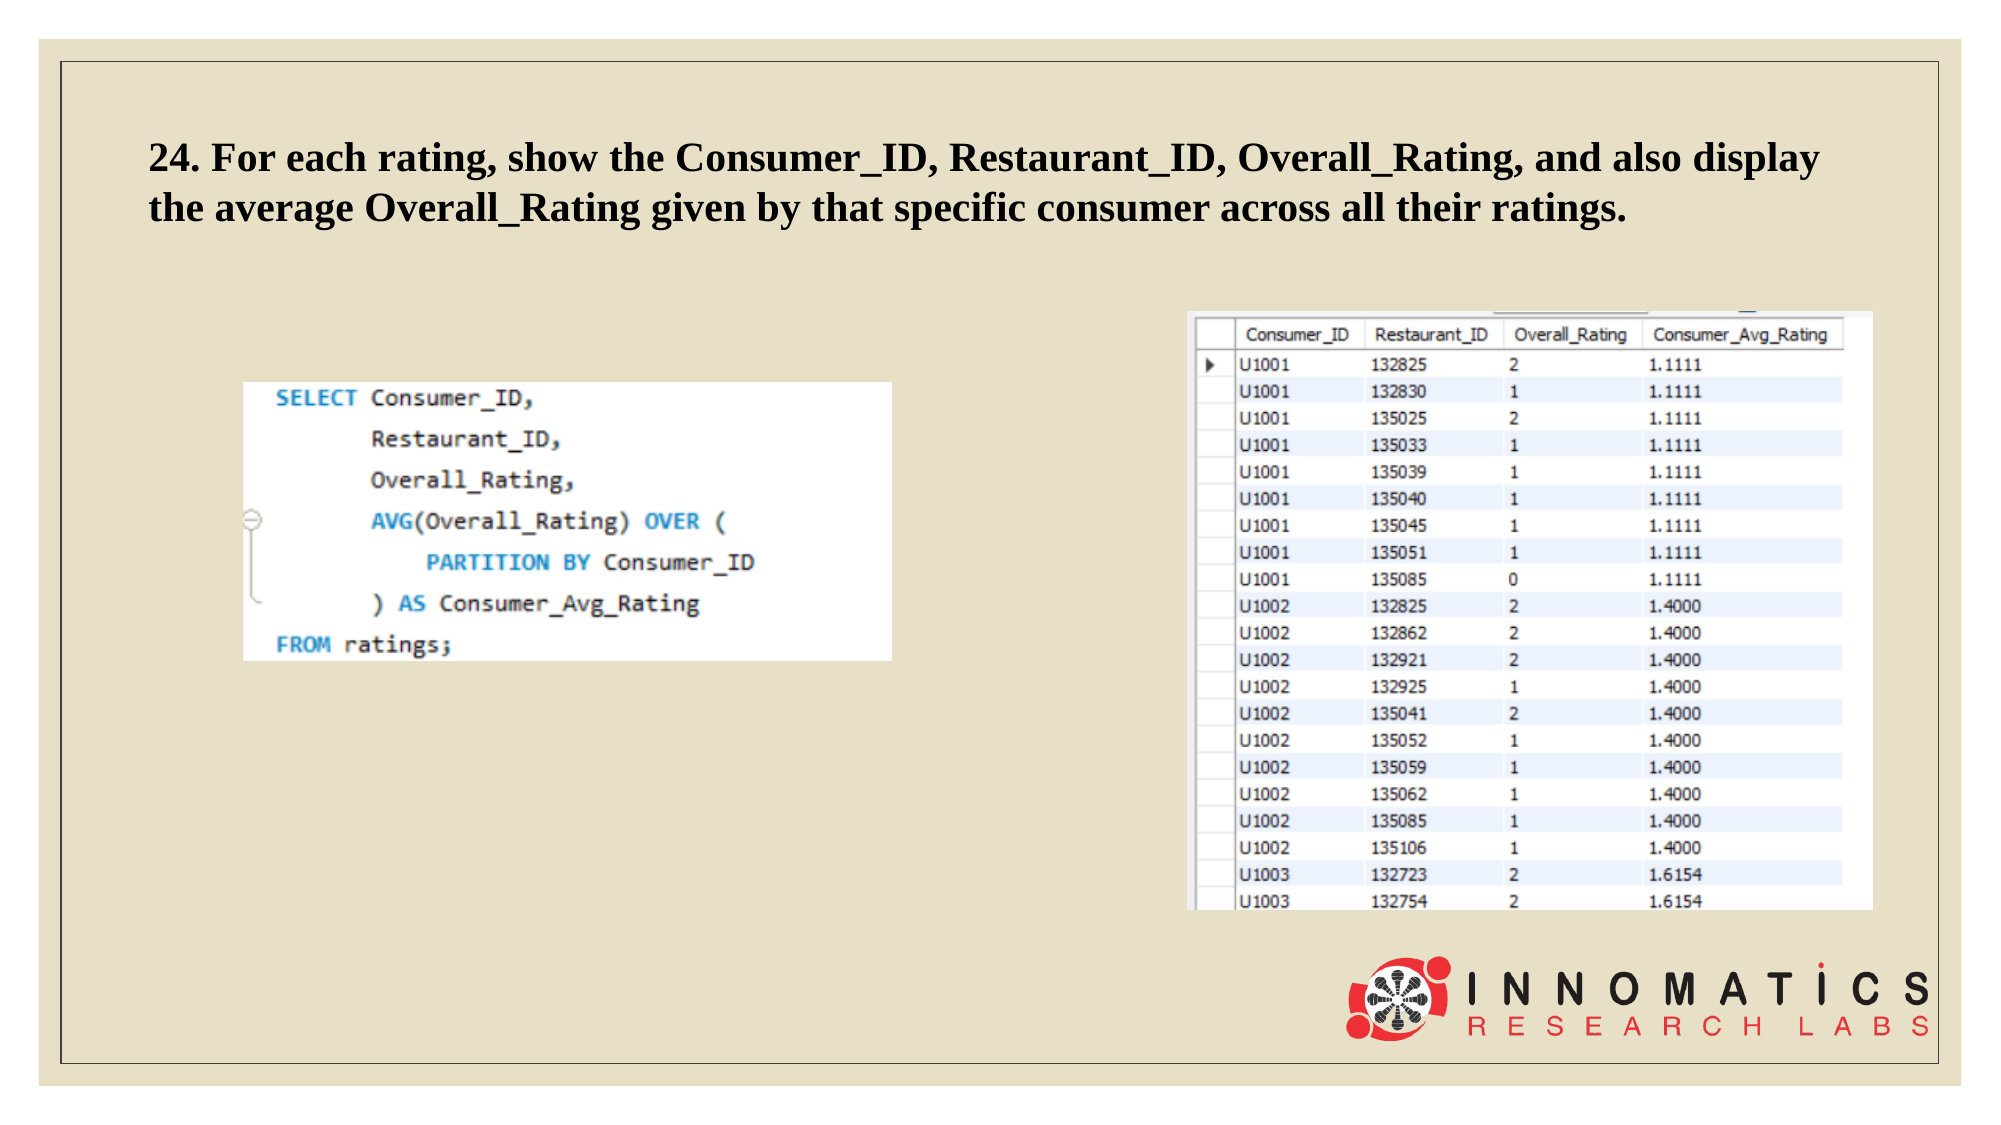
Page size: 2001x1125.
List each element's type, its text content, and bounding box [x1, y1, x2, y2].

text_box 24. For each rating, show the Consumer_ID, Restaurant_ID, Overall_Rating, and also display the average Overall_Rating given by that specific consumer across all their ratings. [133, 122, 1873, 237]
picture [1187, 311, 1873, 910]
picture [1346, 956, 1928, 1041]
picture [243, 382, 892, 661]
